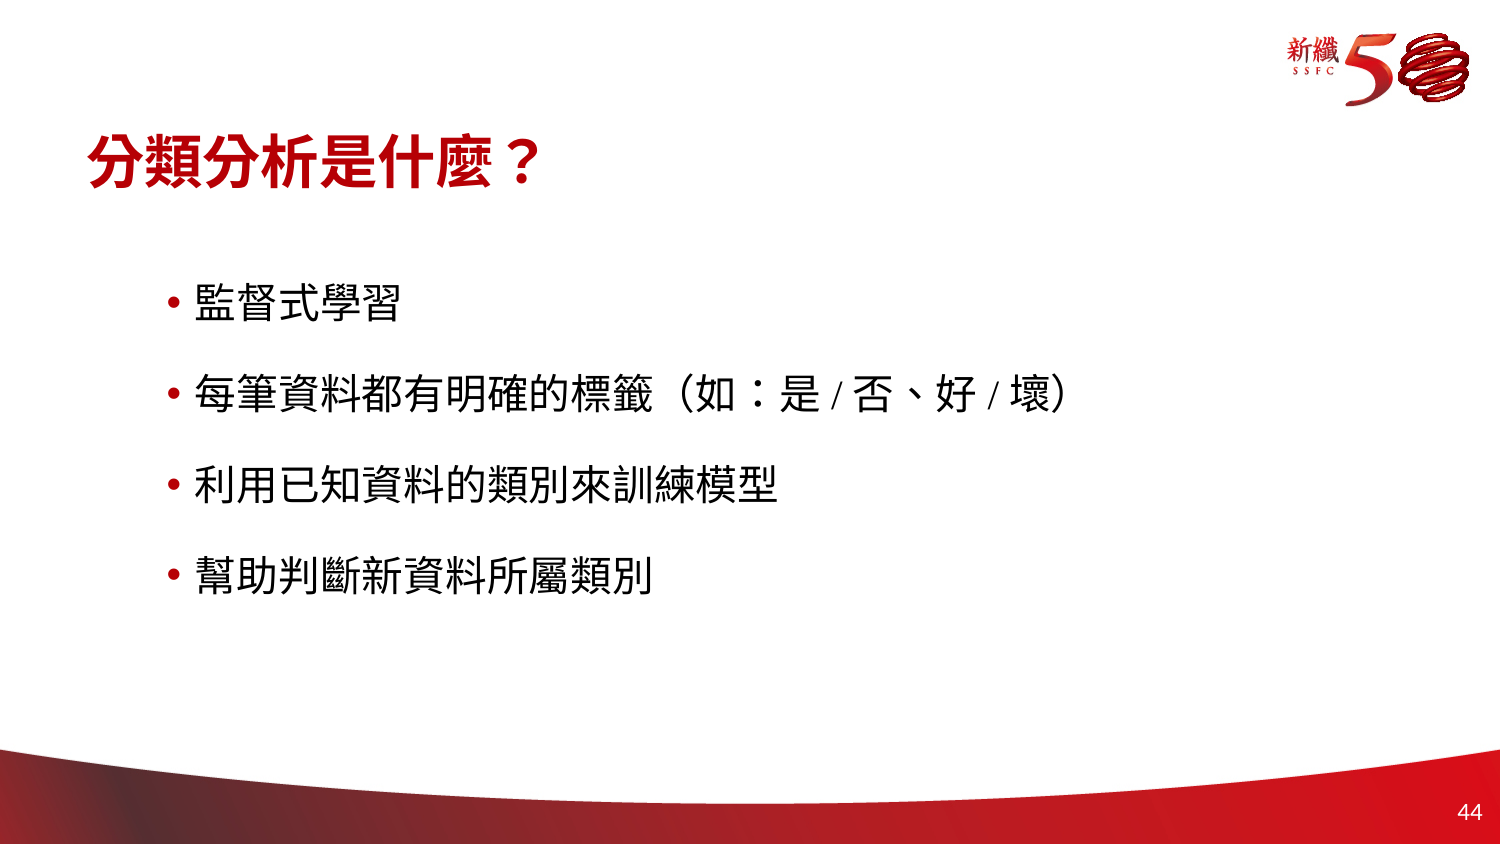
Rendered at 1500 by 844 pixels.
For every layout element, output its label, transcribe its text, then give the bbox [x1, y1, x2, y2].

list 監督式學習 每筆資料都有明確的標籤（如：是/否、好/壞） 利用已知資料的類別來訓練模型 幫助判斷新資料所屬類別 [75, 244, 1425, 718]
title 分類分析是什麼？ [75, 94, 1425, 235]
slide_number 43 [1156, 788, 1495, 833]
picture [0, 0, 1500, 844]
